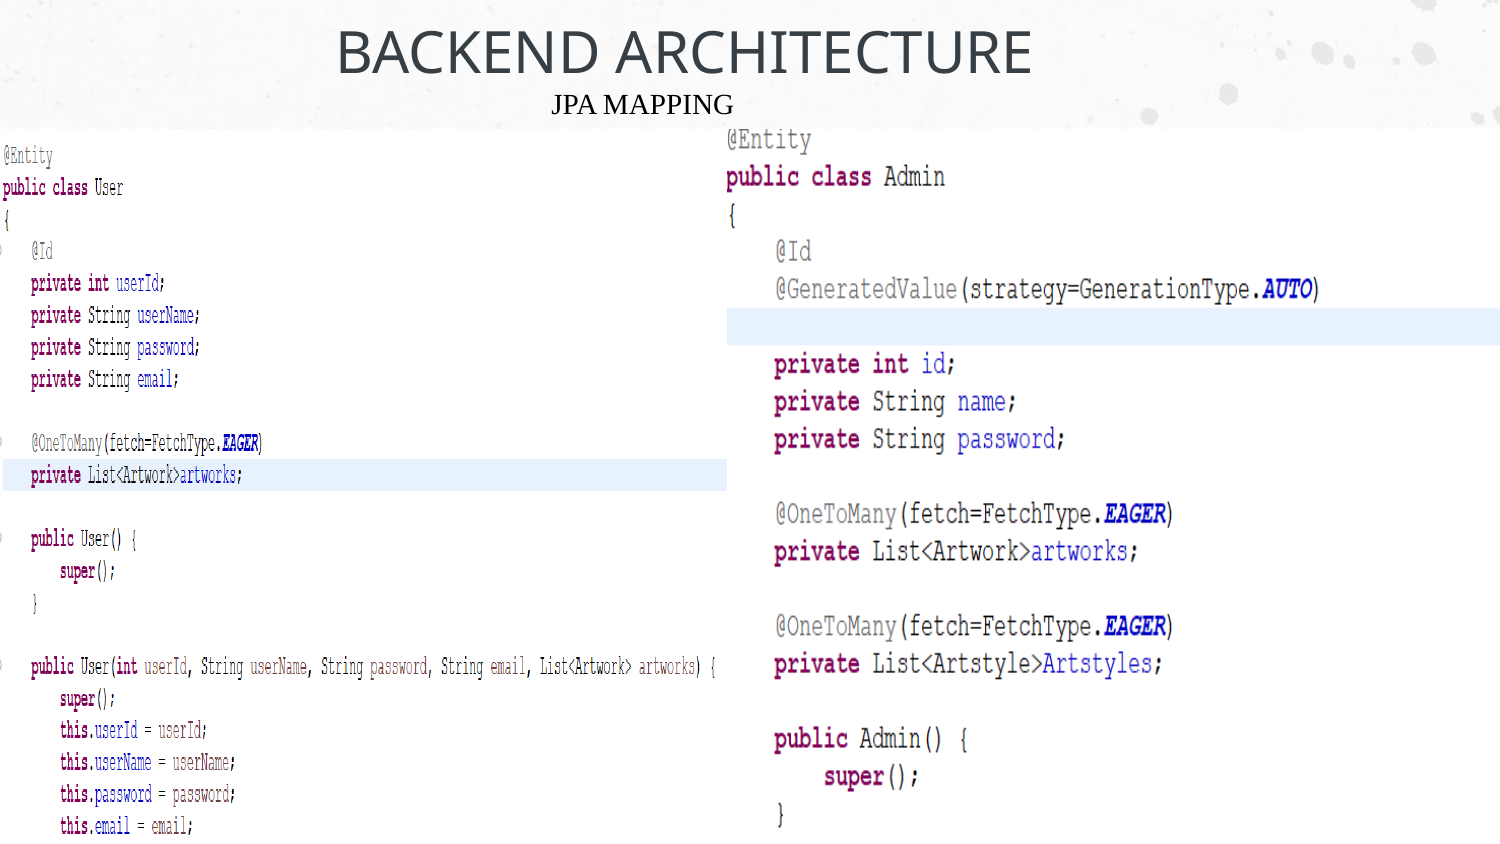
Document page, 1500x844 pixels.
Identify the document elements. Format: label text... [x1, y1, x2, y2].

text_box JPA MAPPING [536, 78, 1500, 128]
picture [0, 128, 1500, 844]
title BACKEND ARCHITECTURE [320, 0, 1500, 105]
